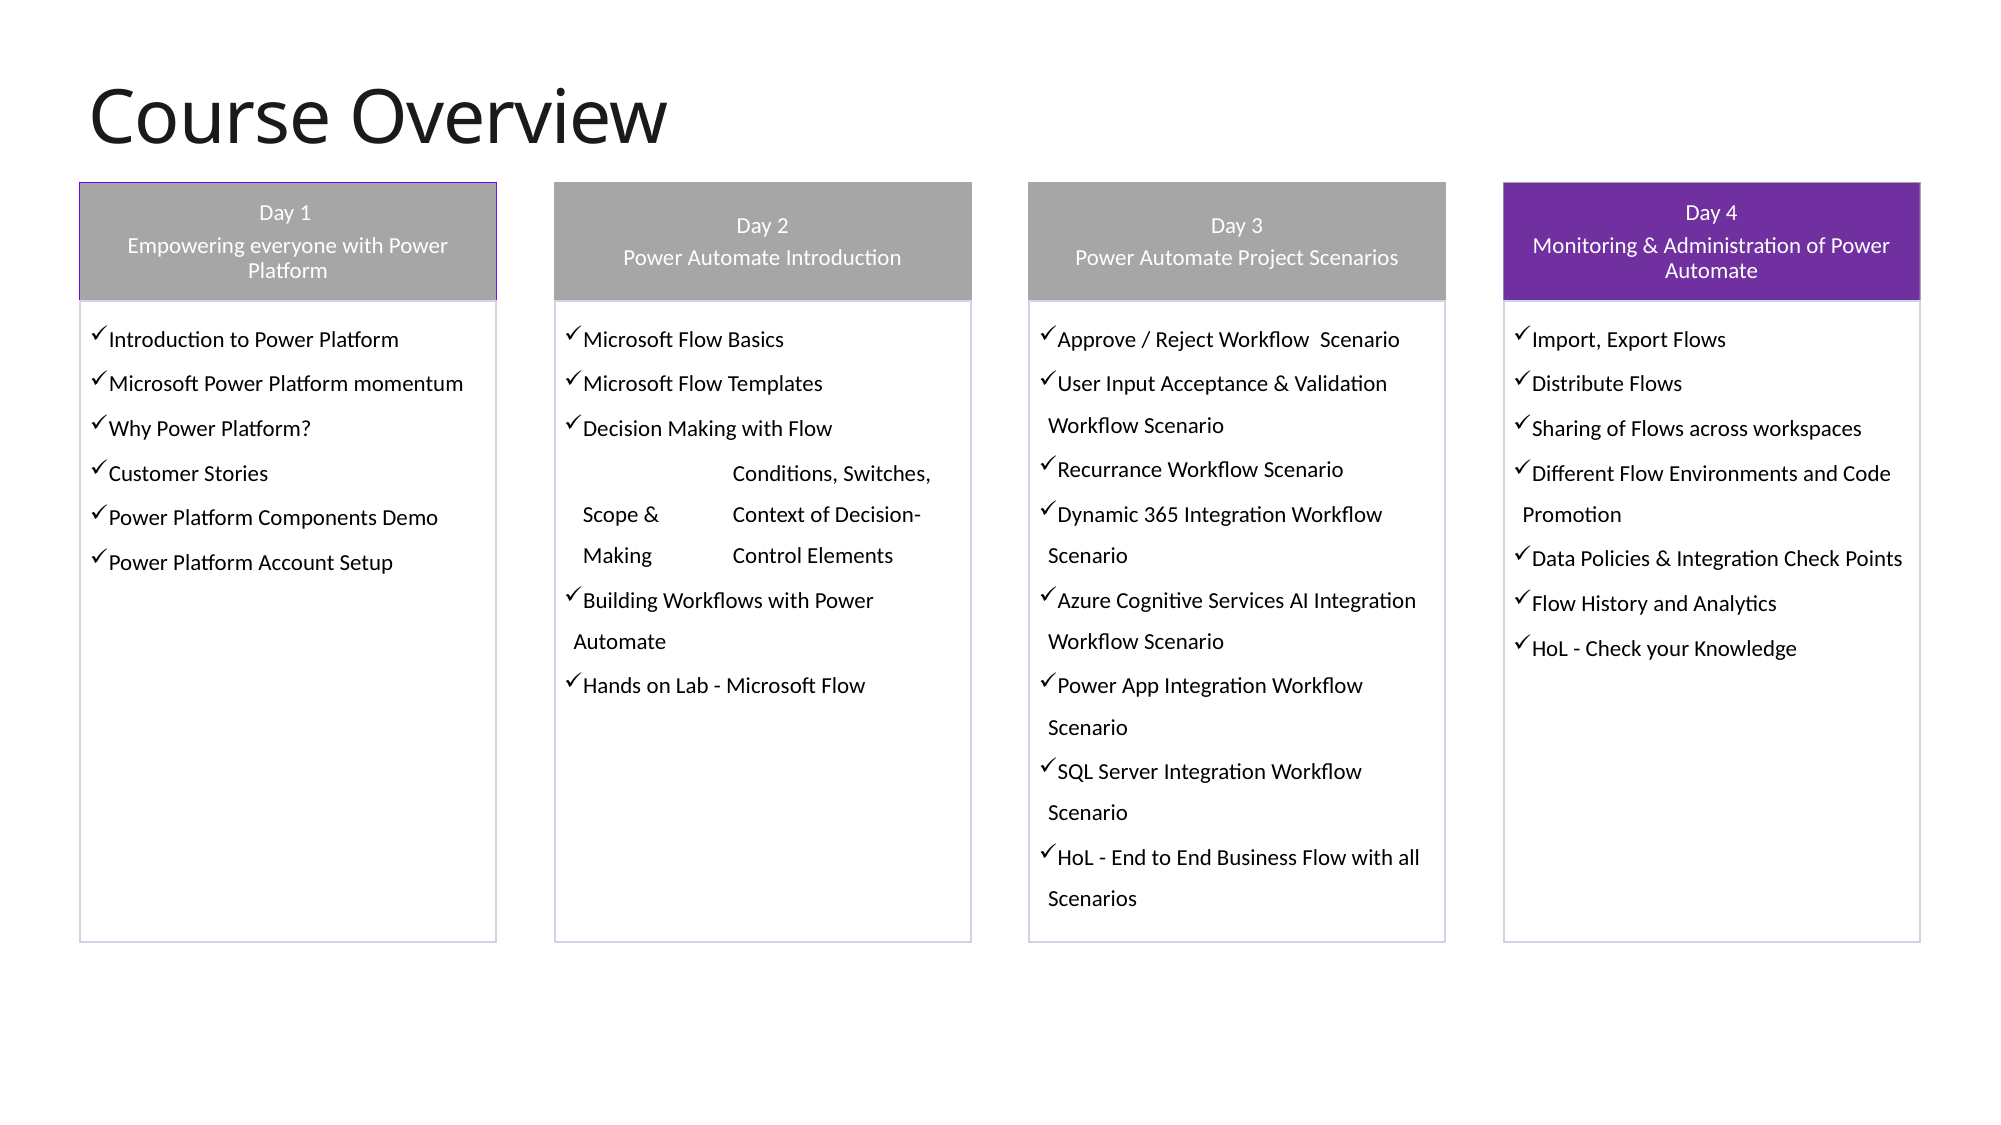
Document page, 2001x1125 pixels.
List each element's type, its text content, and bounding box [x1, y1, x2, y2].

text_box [1503, 301, 1920, 942]
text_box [80, 301, 497, 942]
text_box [554, 182, 971, 301]
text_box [80, 182, 497, 301]
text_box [554, 301, 971, 942]
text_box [1029, 301, 1446, 942]
title Course Overview [88, 66, 1948, 185]
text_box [1029, 182, 1446, 301]
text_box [1503, 182, 1920, 301]
